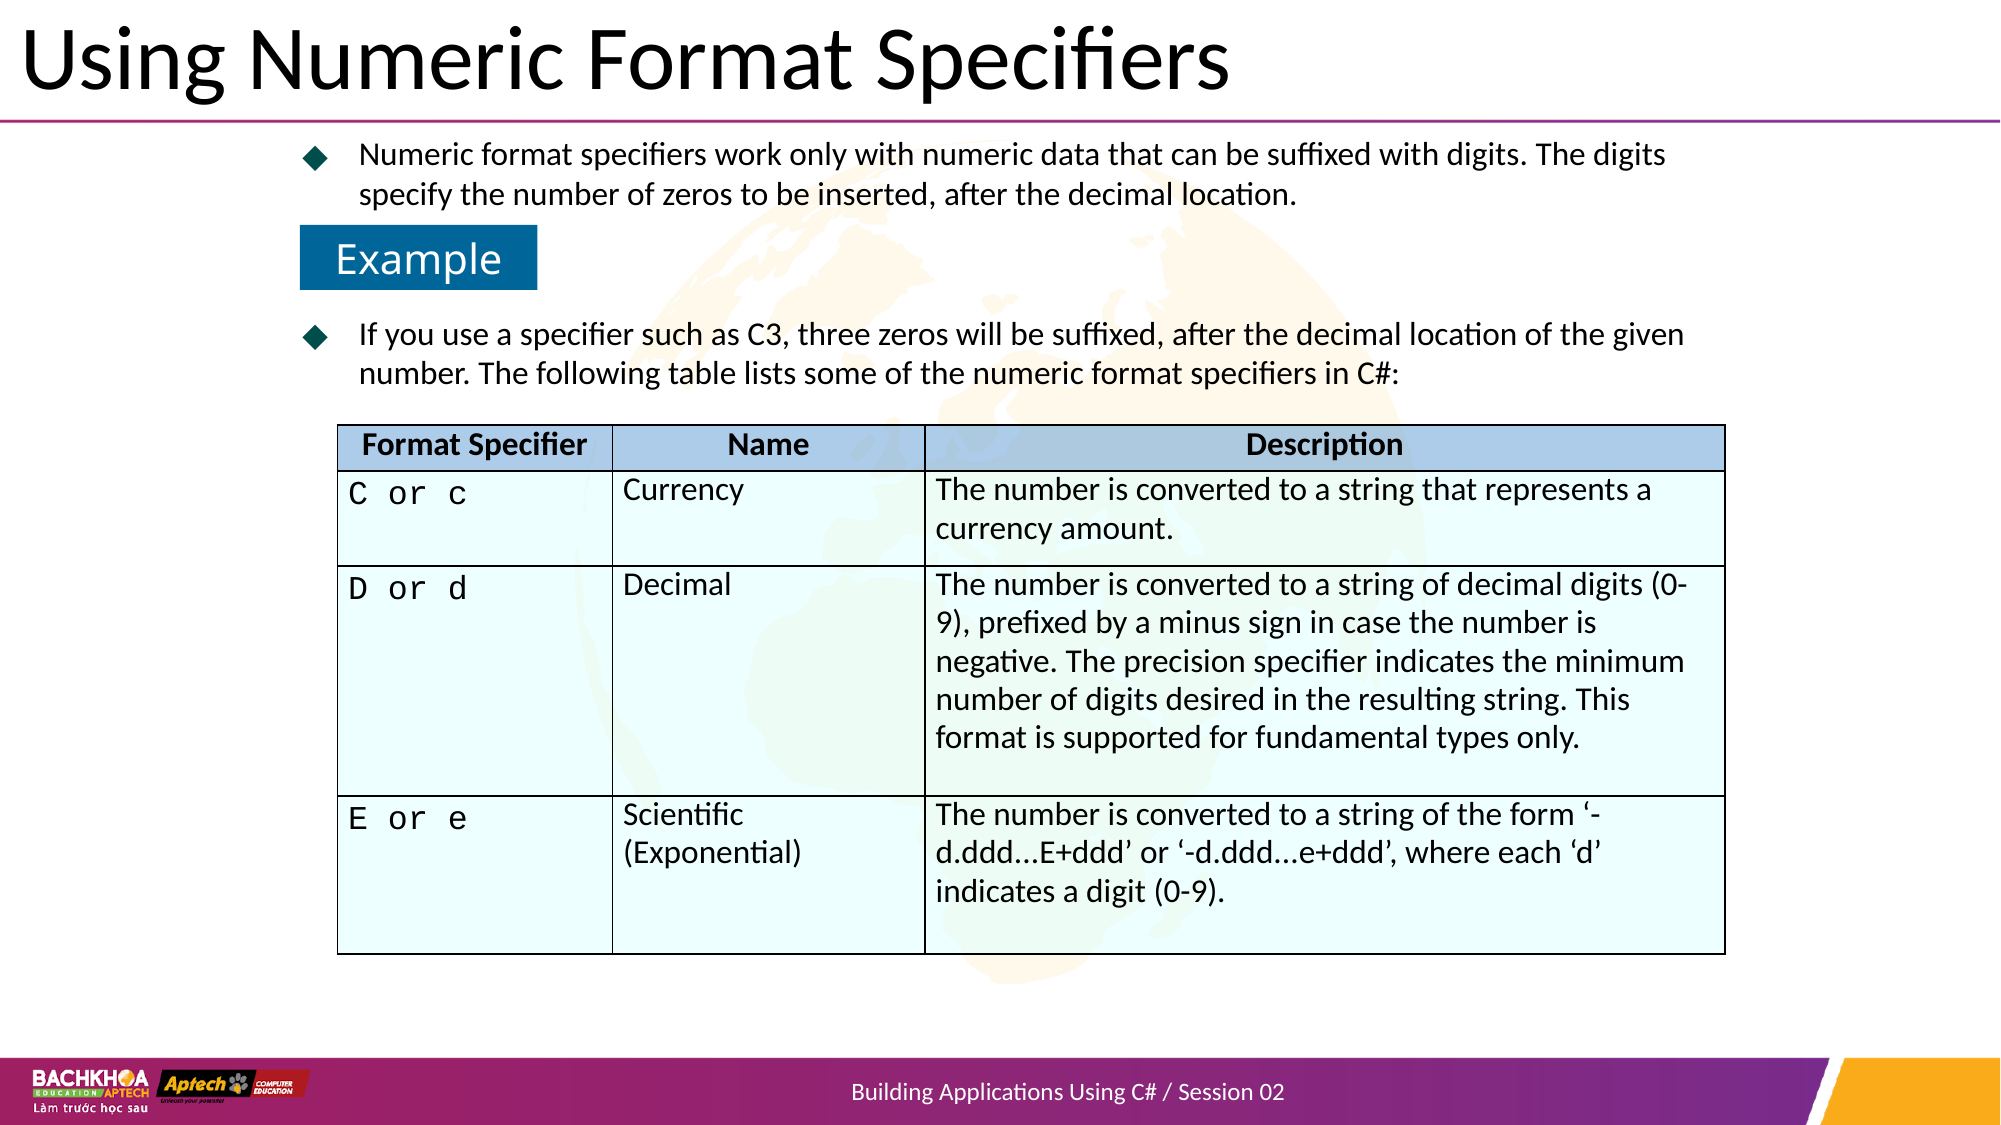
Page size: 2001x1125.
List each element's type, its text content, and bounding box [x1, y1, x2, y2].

title Using Numeric Format Specifiers [5, 3, 1993, 116]
table_header Format Specifier [338, 426, 612, 470]
table_cell D or d [338, 567, 612, 795]
table_cell C or c [338, 472, 612, 565]
table_cell E or e [338, 797, 612, 953]
table_header Description [926, 426, 1724, 470]
table_cell The number is converted to a string of the form ‘-d.ddd...E+ddd’ or ‘-d.ddd...e+ddd’, where each ‘d’ indicates a digit (0-9). [926, 797, 1724, 953]
table_cell Scientific (Exponential) [613, 797, 924, 953]
text_box Numeric format specifiers work only with numeric data that can be suffixed with digits. The digits specify the number of zeros to be inserted, after the decimal location. If you use a specifier such as C3, three zeros will be suffixed, after the decimal location of the given number. The following table lists some of the numeric format specifiers in C#: [287, 124, 1750, 1063]
text_box Example [299, 224, 538, 290]
table_cell The number is converted to a string of decimal digits (0-9), prefixed by a minus sign in case the number is negative. The precision specifier indicates the minimum number of digits desired in the resulting string. This format is supported for fundamental types only. [926, 567, 1724, 795]
table_cell Currency [613, 472, 924, 565]
table_cell Decimal [613, 567, 924, 795]
table_cell The number is converted to a string that represents a currency amount. [926, 472, 1724, 565]
footer Building Applications Using C# / Session 02 [324, 1060, 1813, 1120]
table_header Name [613, 426, 924, 470]
picture [0, 0, 2001, 1125]
